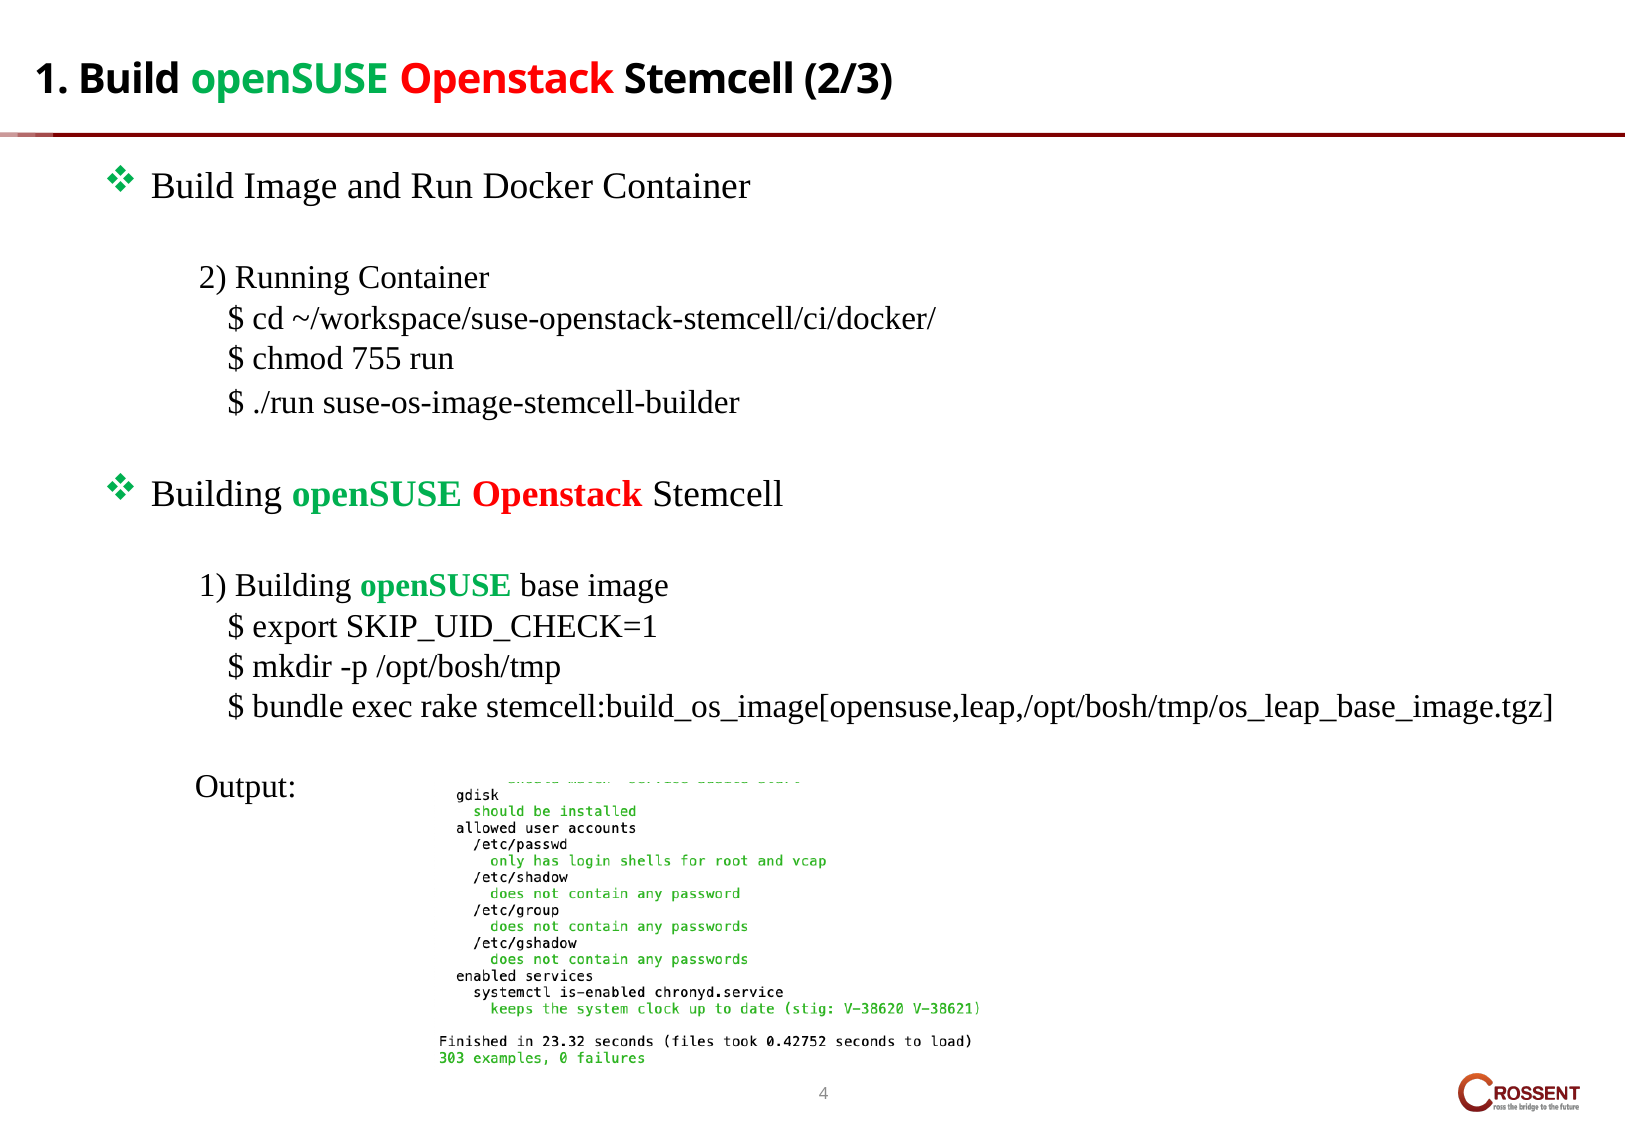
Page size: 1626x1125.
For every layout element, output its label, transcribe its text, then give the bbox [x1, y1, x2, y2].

picture [1458, 1096, 1580, 1112]
title 1. Build openSUSE Openstack Stemcell (2/3) [19, 15, 1274, 129]
text_box Building openSUSE Openstack Stemcell 1) Building openSUSE base image $ export SKIP_UID_CHECK=1 $ mkdir -p /opt/bosh/tmp $ bundle exec rake stemcell:build_os_image[opensuse,leap,/opt/bosh/tmp/os_leap_base_image.tgz] Output: [89, 461, 1581, 1096]
text_box Build Image and Run Docker Container 2) Running Container $ cd ~/workspace/suse-openstack-stemcell/ci/docker/ $ chmod 755 run $ ./run suse-os-image-stemcell-builder [89, 154, 1543, 429]
picture [434, 782, 990, 1071]
